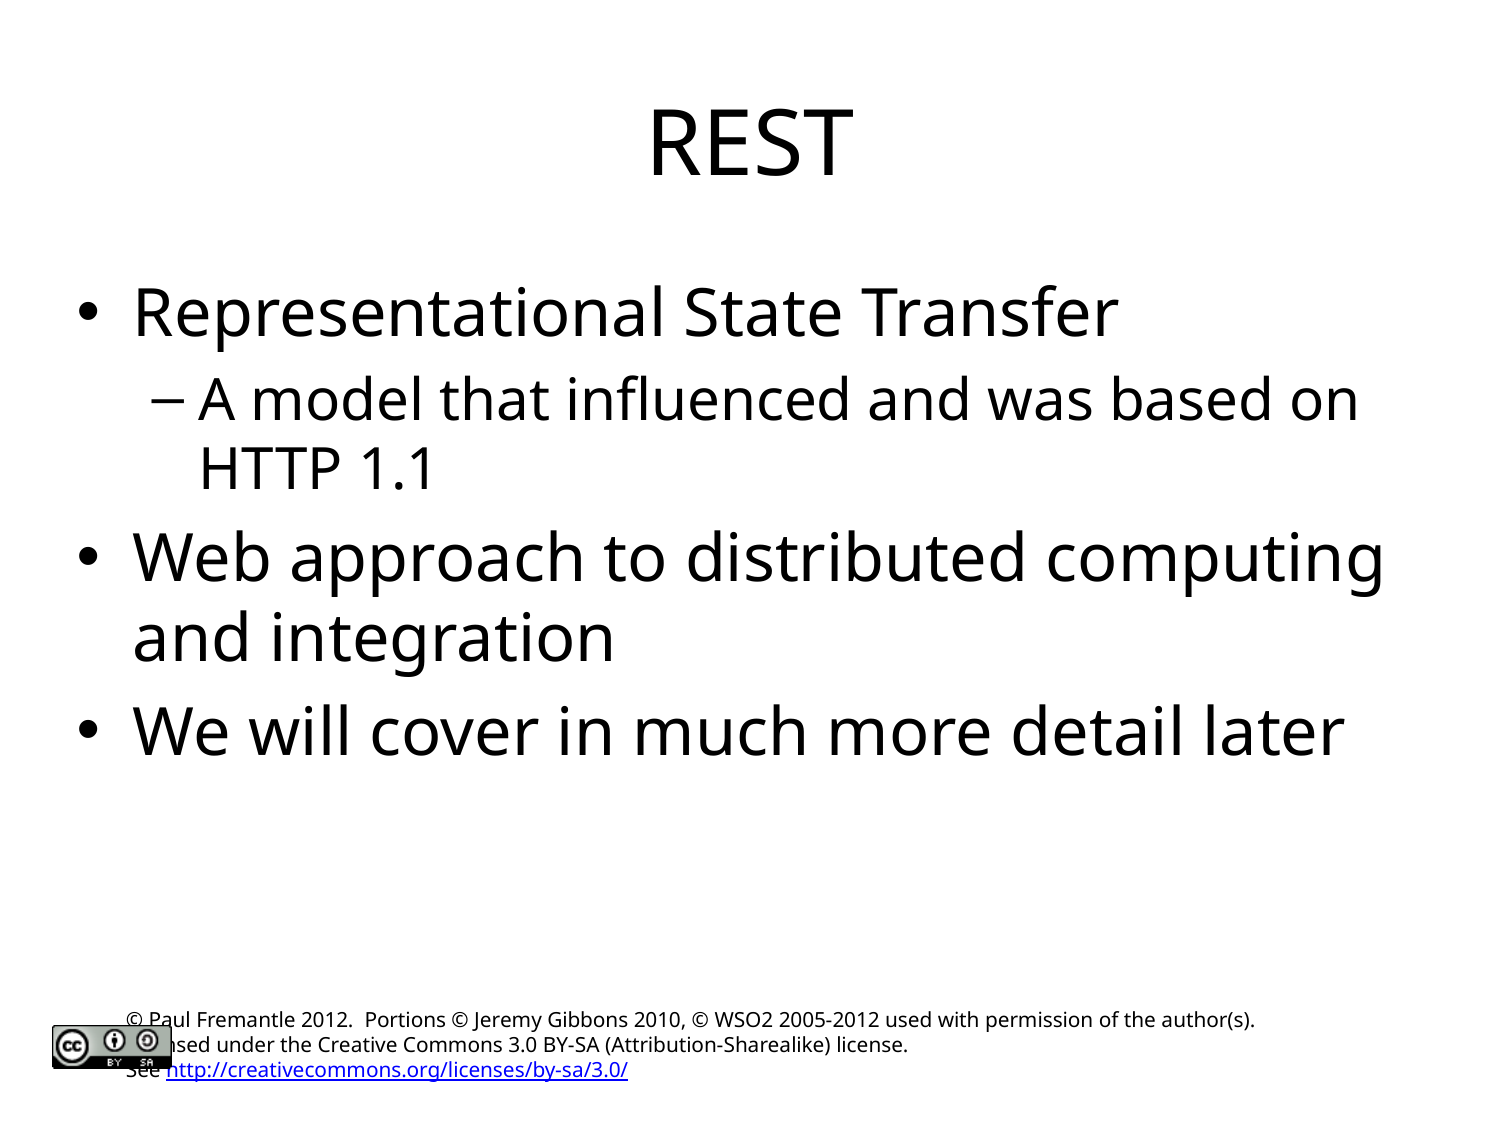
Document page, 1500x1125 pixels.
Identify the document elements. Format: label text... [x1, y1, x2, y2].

picture [52, 1025, 172, 1069]
title REST [75, 45, 1425, 233]
list Representational State Transfer A model that influenced and was based on HTTP 1.1 Web approach to distributed computing and integration We will cover in much more detail later [61, 262, 1412, 1005]
